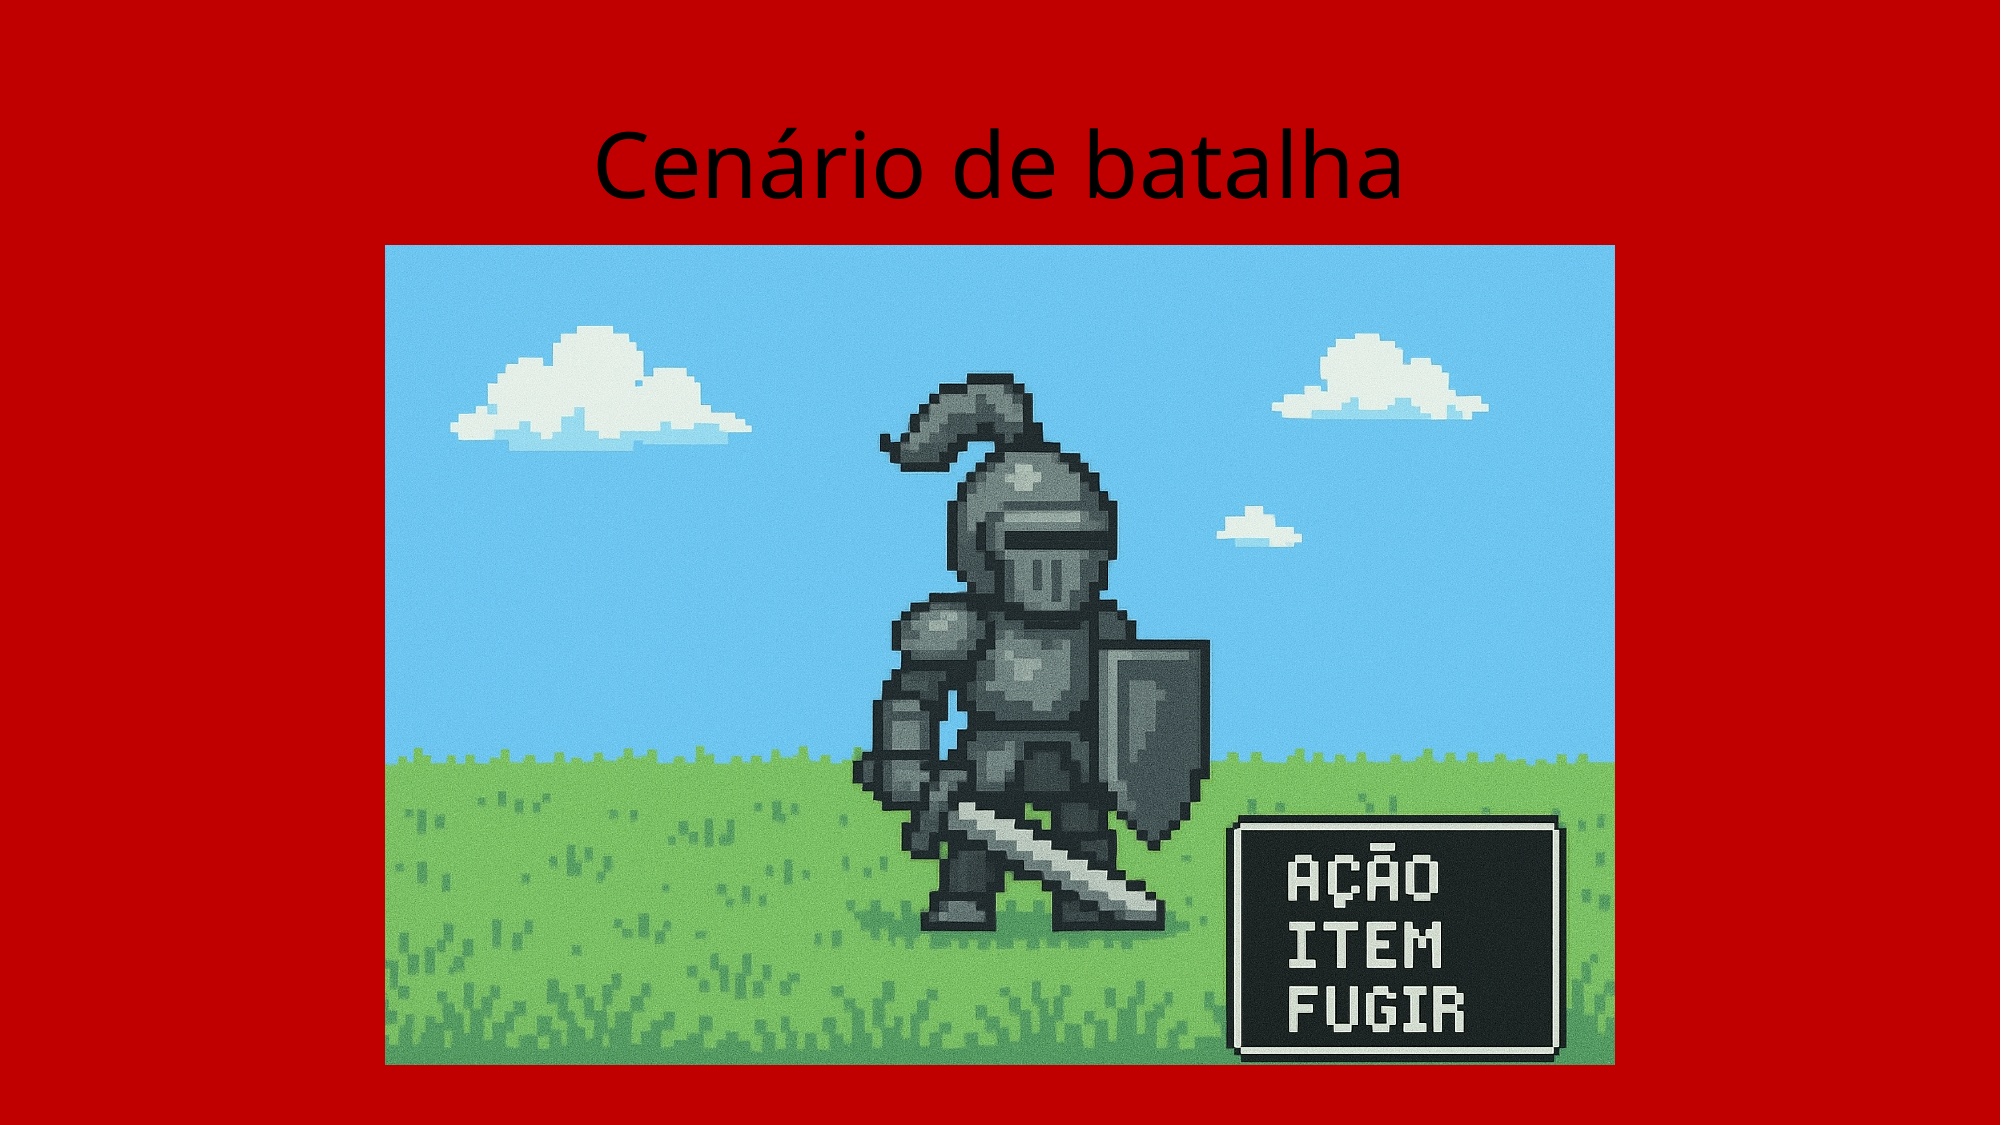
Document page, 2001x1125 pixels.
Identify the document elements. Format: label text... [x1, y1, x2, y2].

title Cenário de batalha [137, 59, 1863, 278]
picture [385, 245, 1615, 1066]
